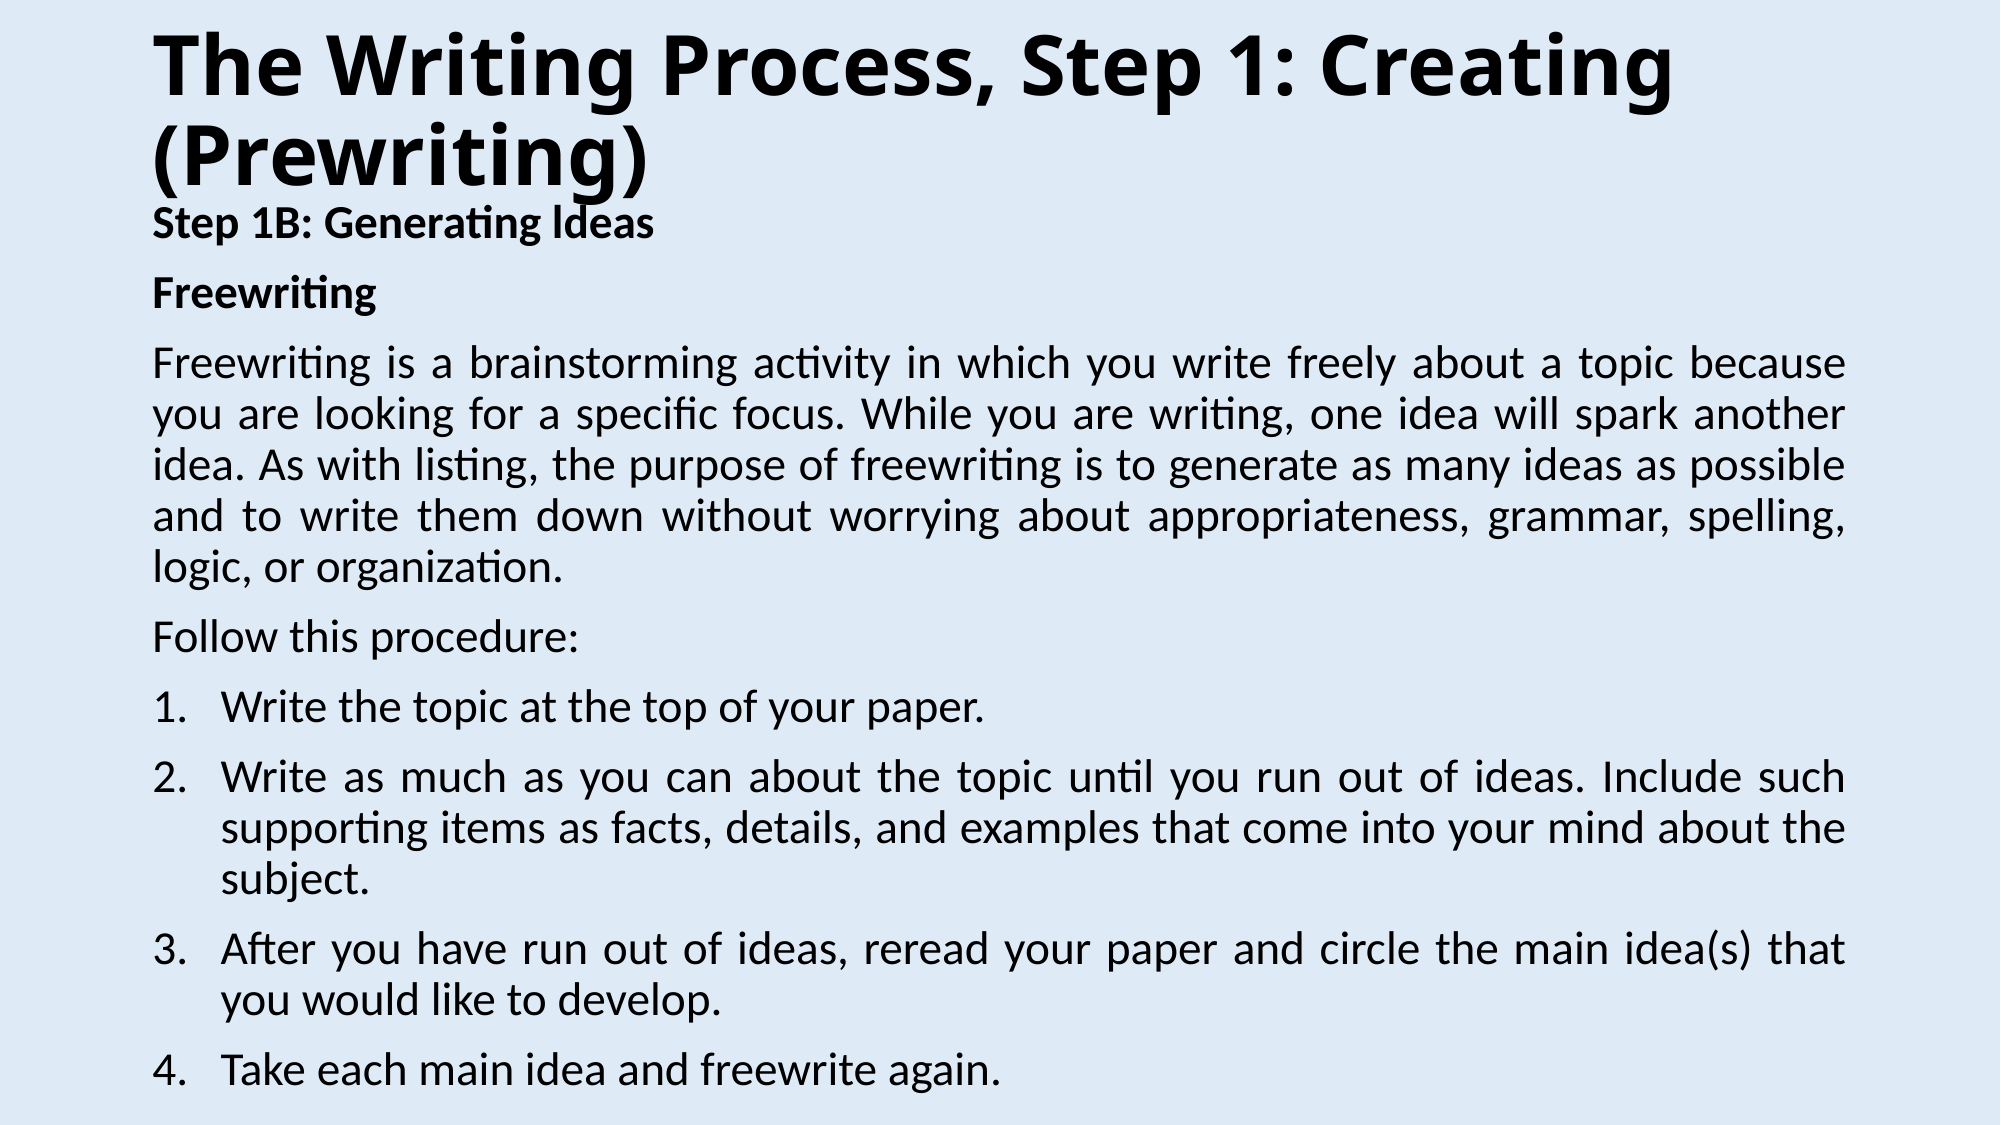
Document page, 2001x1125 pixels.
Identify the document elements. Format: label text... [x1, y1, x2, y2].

title The Writing Process, Step 1: Creating (Prewriting) [137, 55, 1863, 172]
list Step 1B: Generating ldeas Freewriting Freewriting is a brainstorming activity in which you write freely about a topic because you are looking for a specific focus. While you are writing, one idea will spark another idea. As with listing, the purpose of freewriting is to generate as many ideas as possible and to write them down without worrying about appropriateness, grammar, spelling, logic, or organization. Follow this procedure: Write the topic at the top of your paper. Write as much as you can about the topic until you run out of ideas. Include such supporting items as facts, details, and examples that come into your mind about the subject. After you have run out of ideas, reread your paper and circle the main idea(s) that you would like to develop. Take each main idea and freewrite again. [137, 189, 1863, 1112]
